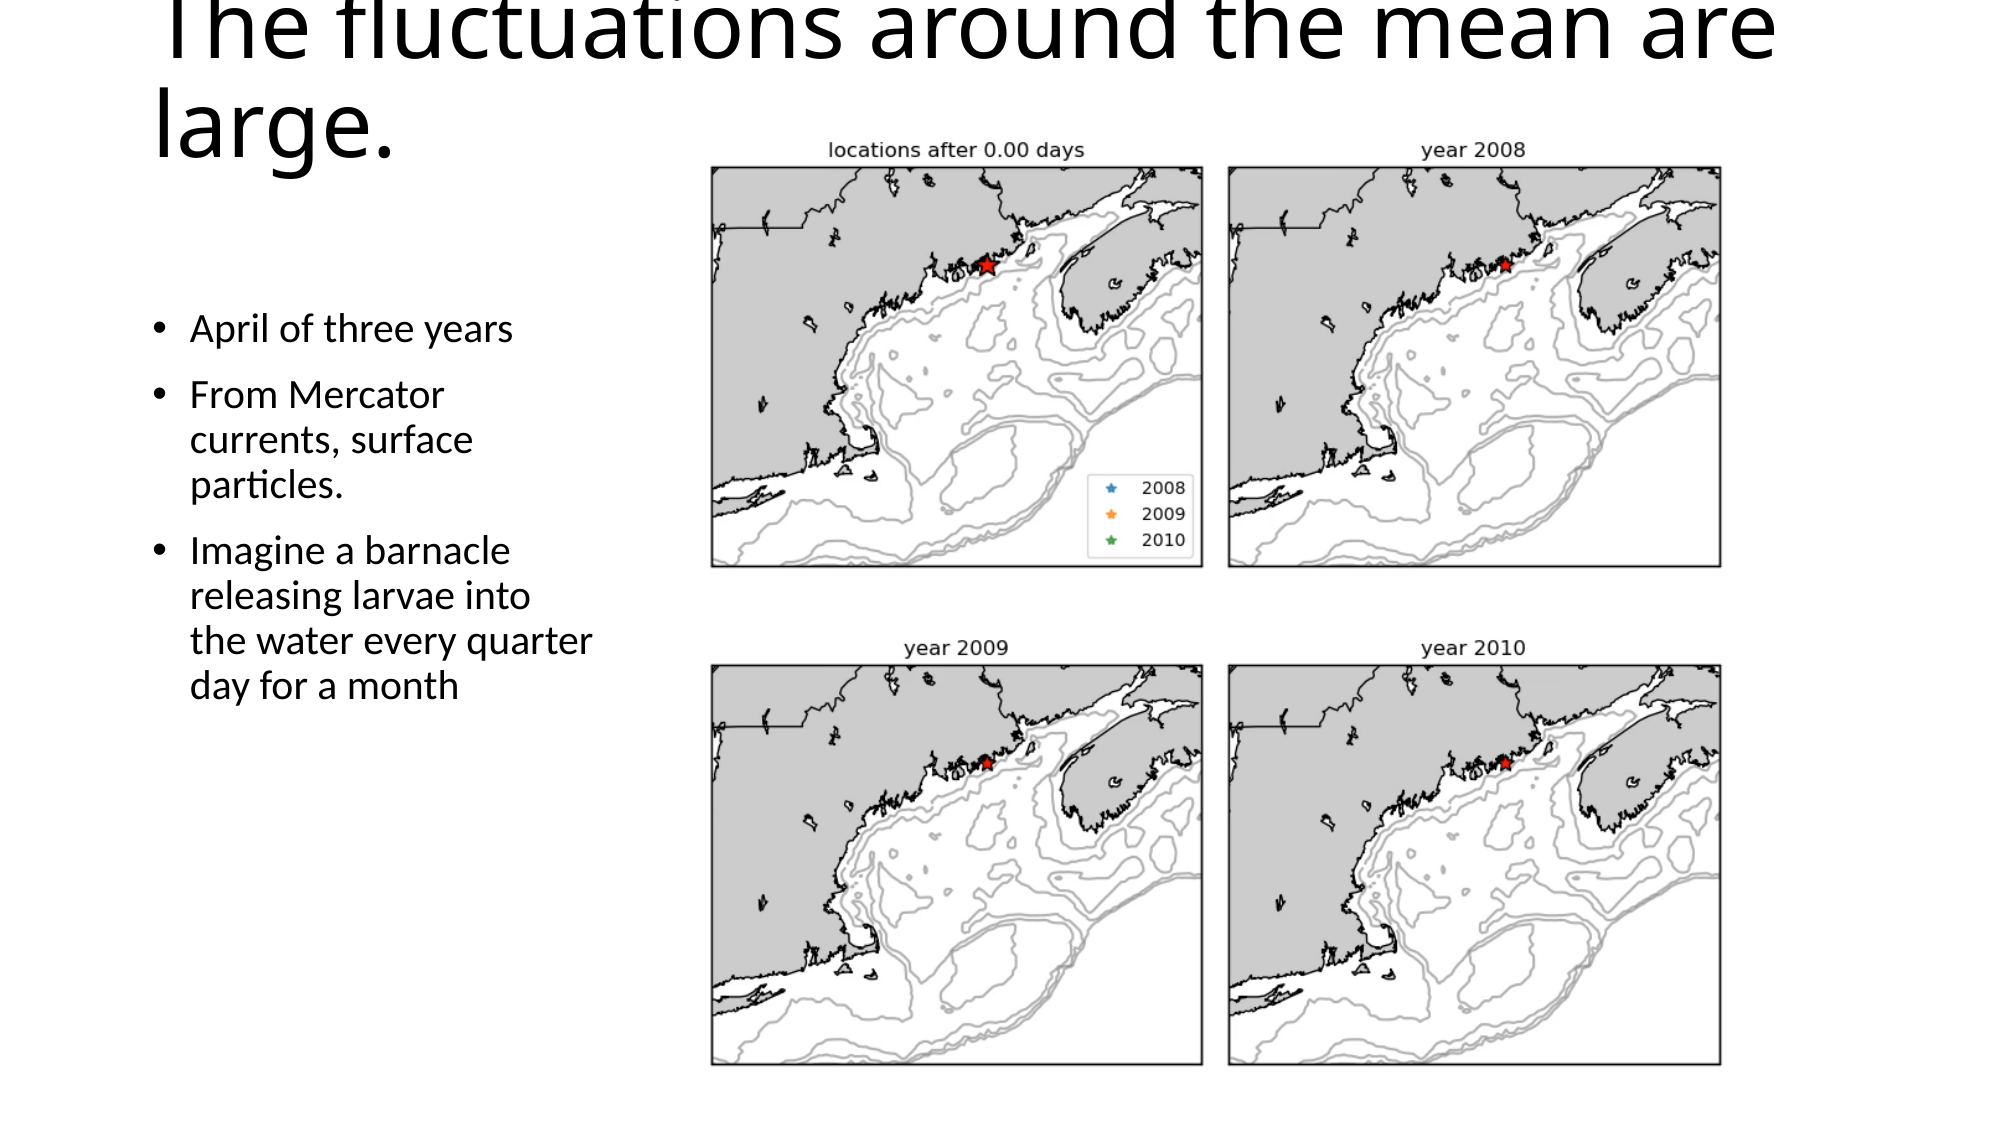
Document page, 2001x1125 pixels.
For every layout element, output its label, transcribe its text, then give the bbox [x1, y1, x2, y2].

title The fluctuations around the mean are large. [137, 0, 1863, 187]
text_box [688, 88, 1743, 1125]
list April of three years From Mercator currents, surface particles. Imagine a barnacle releasing larvae into the water every quarter day for a month [137, 299, 610, 1014]
